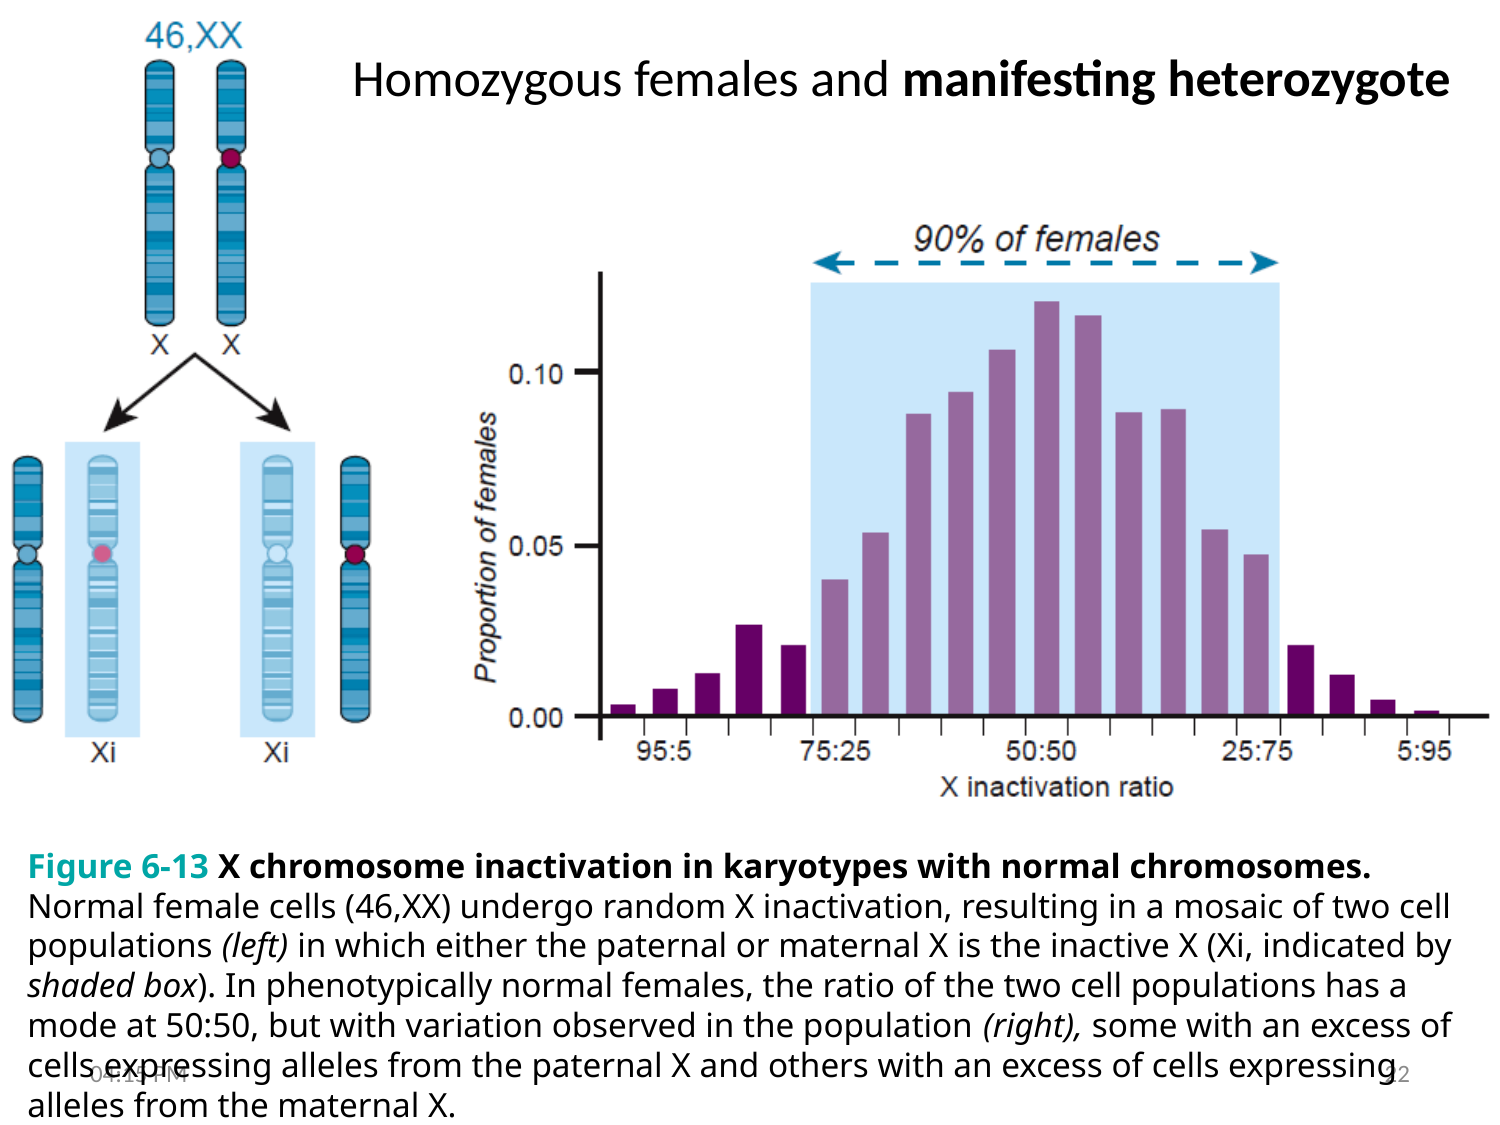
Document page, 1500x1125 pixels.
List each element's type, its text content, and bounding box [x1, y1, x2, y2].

text_box Figure 6-13 X chromosome inactivation in karyotypes with normal chromosomes. Normal female cells (46,XX) undergo random X inactivation, resulting in a mosaic of two cell populations (left) in which either the paternal or maternal X is the inactive X (Xi, indicated by shaded box). In phenotypically normal females, the ratio of the two cell populations has a mode at 50:50, but with variation observed in the population (right), some with an excess of cells expressing alleles from the paternal X and others with an excess of cells expressing alleles from the maternal X. [12, 837, 1488, 1125]
picture [0, 0, 1500, 813]
